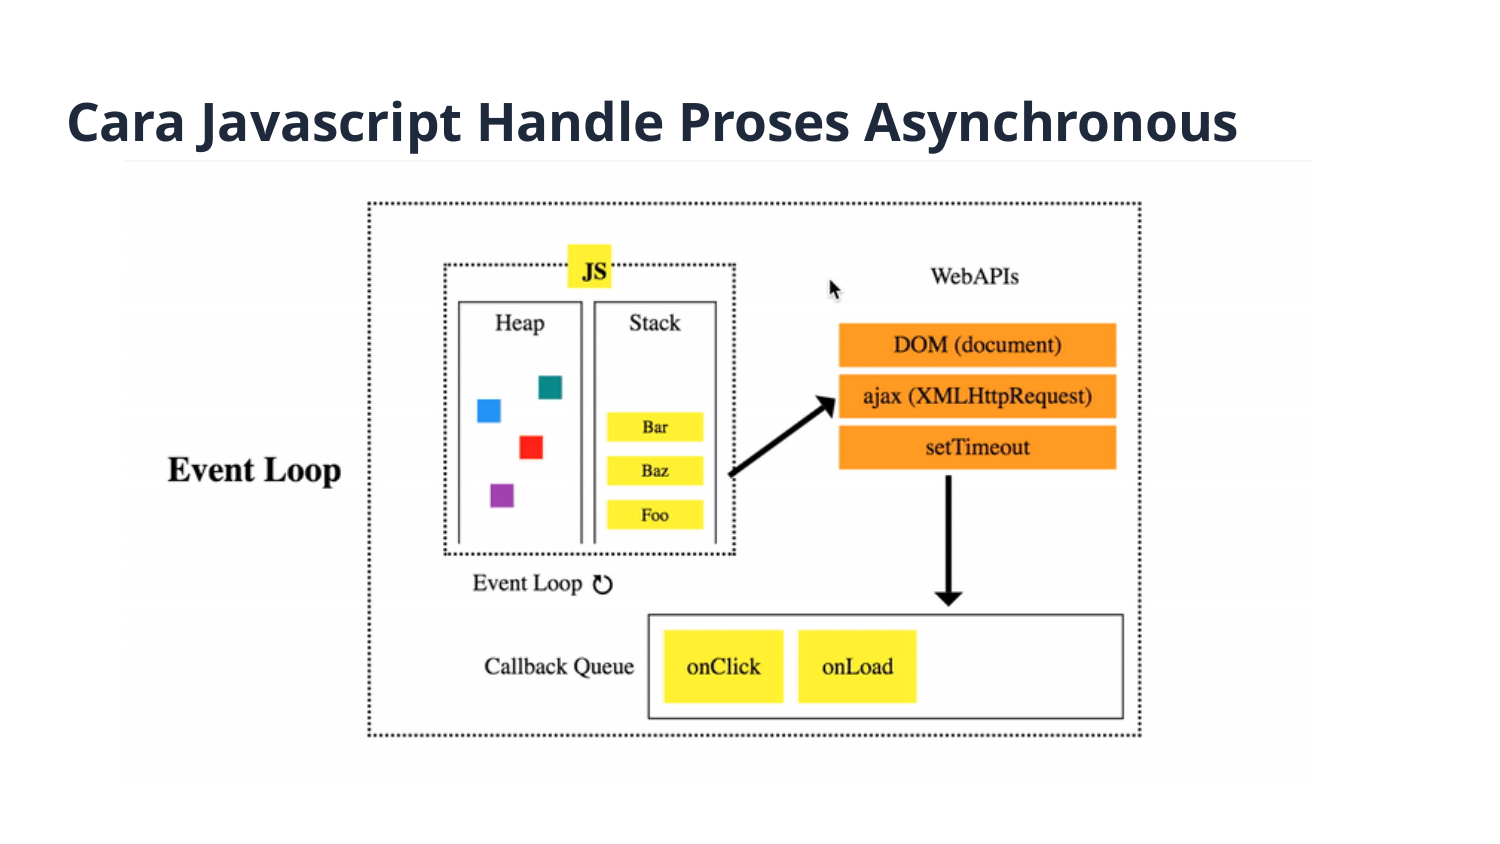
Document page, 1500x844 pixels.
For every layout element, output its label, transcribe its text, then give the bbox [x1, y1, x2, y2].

picture [124, 160, 1313, 788]
title Cara Javascript Handle Proses Asynchronous [51, 72, 1449, 167]
